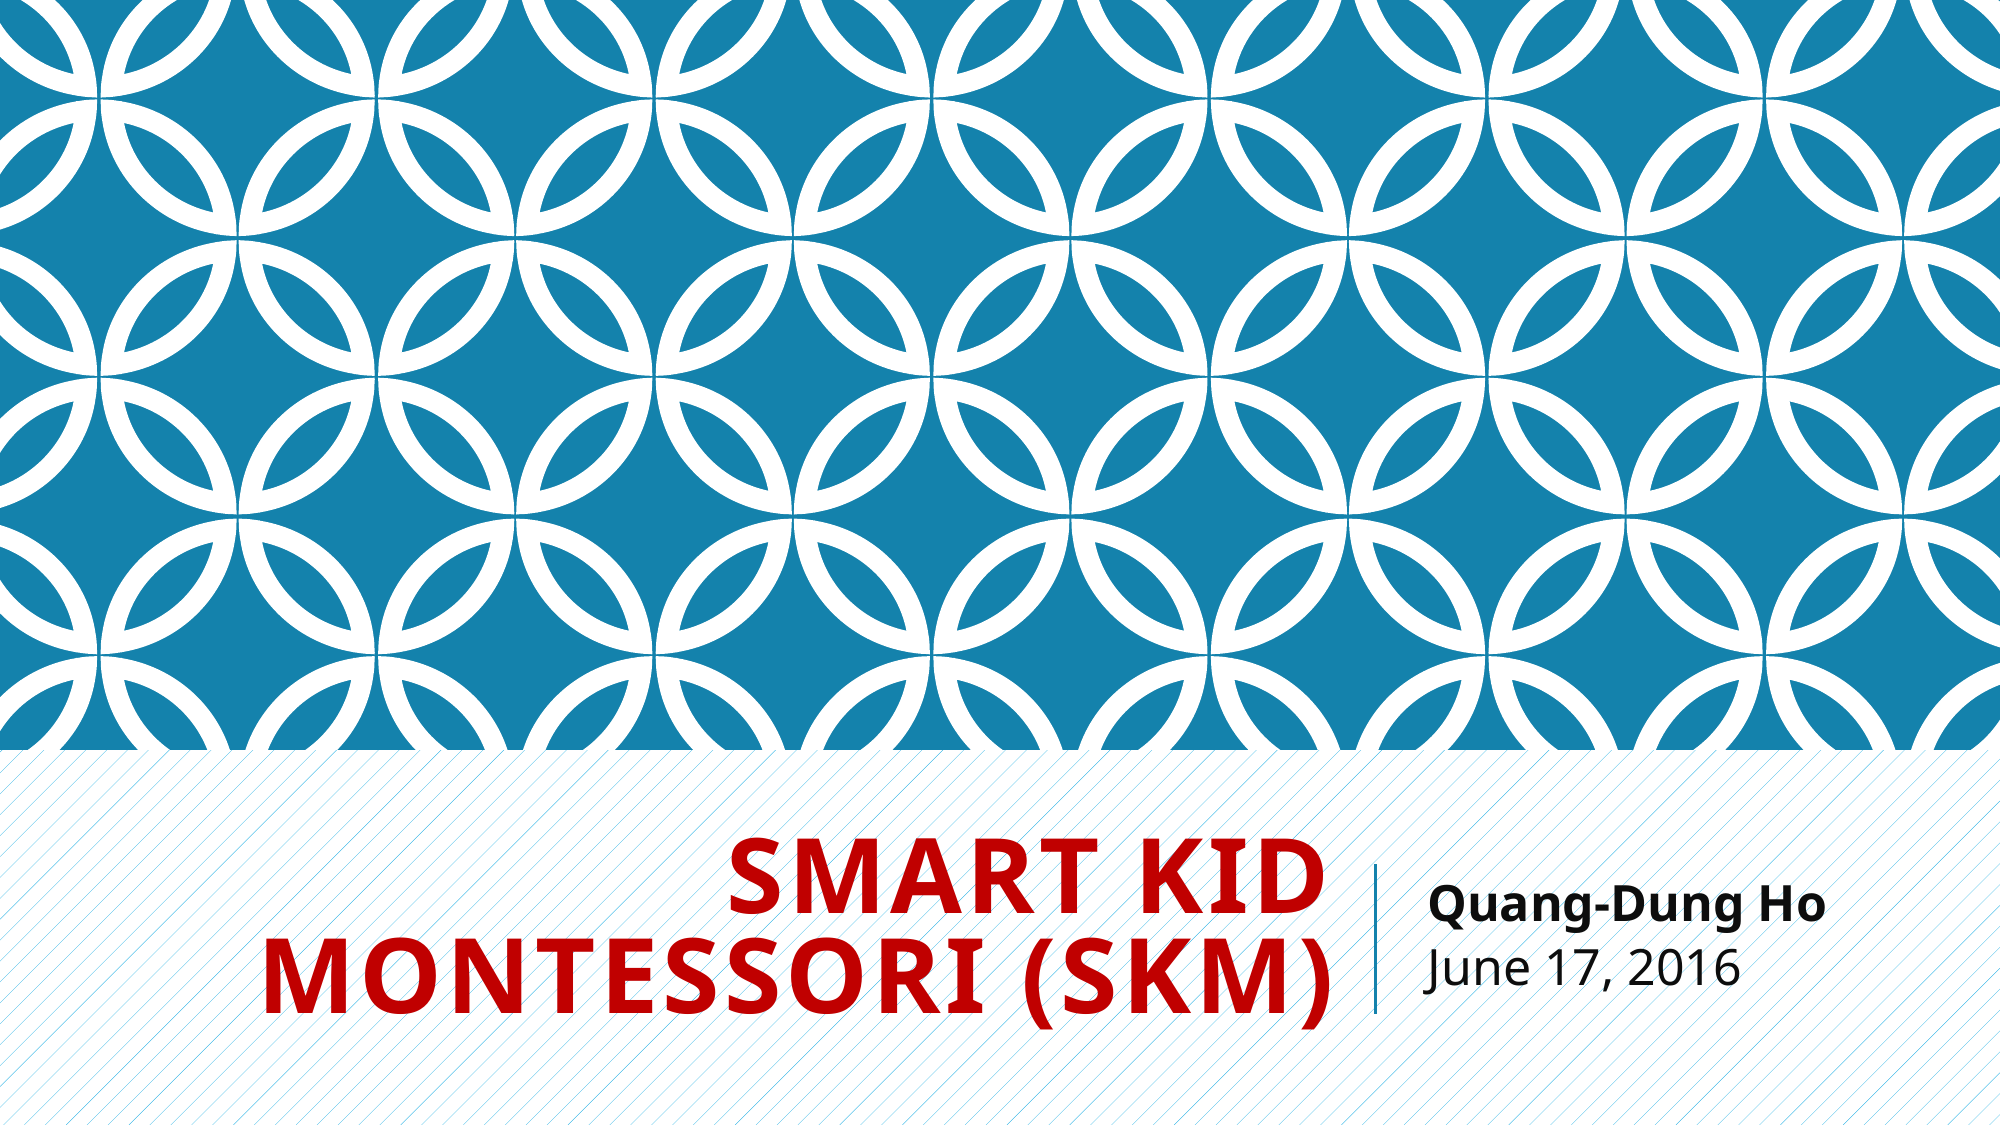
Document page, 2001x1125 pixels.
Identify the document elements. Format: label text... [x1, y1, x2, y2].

title Smart kid Montessori (skm) [75, 813, 1350, 1054]
subtitle Quang-Dung Ho June 17, 2016 [1412, 813, 1938, 1054]
